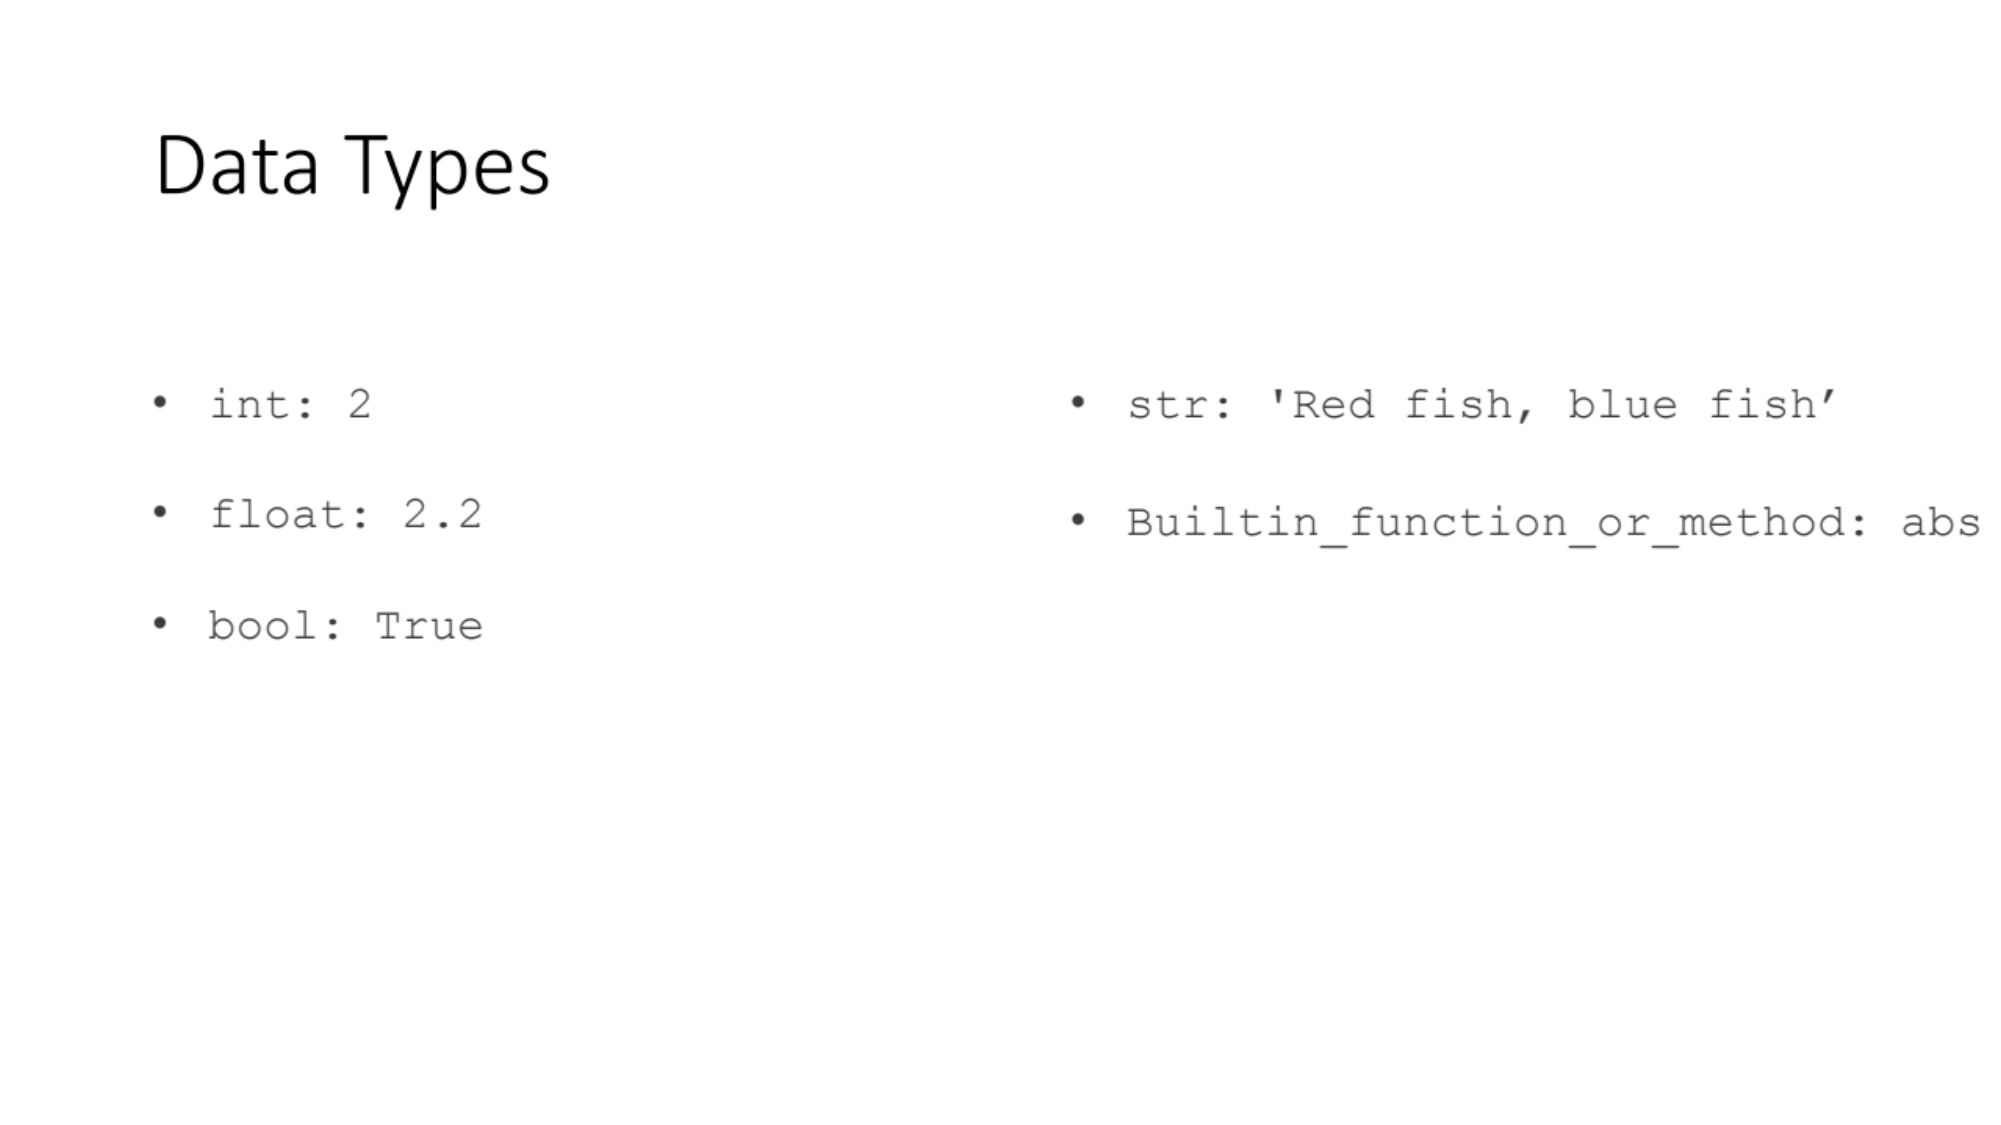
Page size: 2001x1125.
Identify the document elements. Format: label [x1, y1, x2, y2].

picture [0, 0, 2000, 675]
